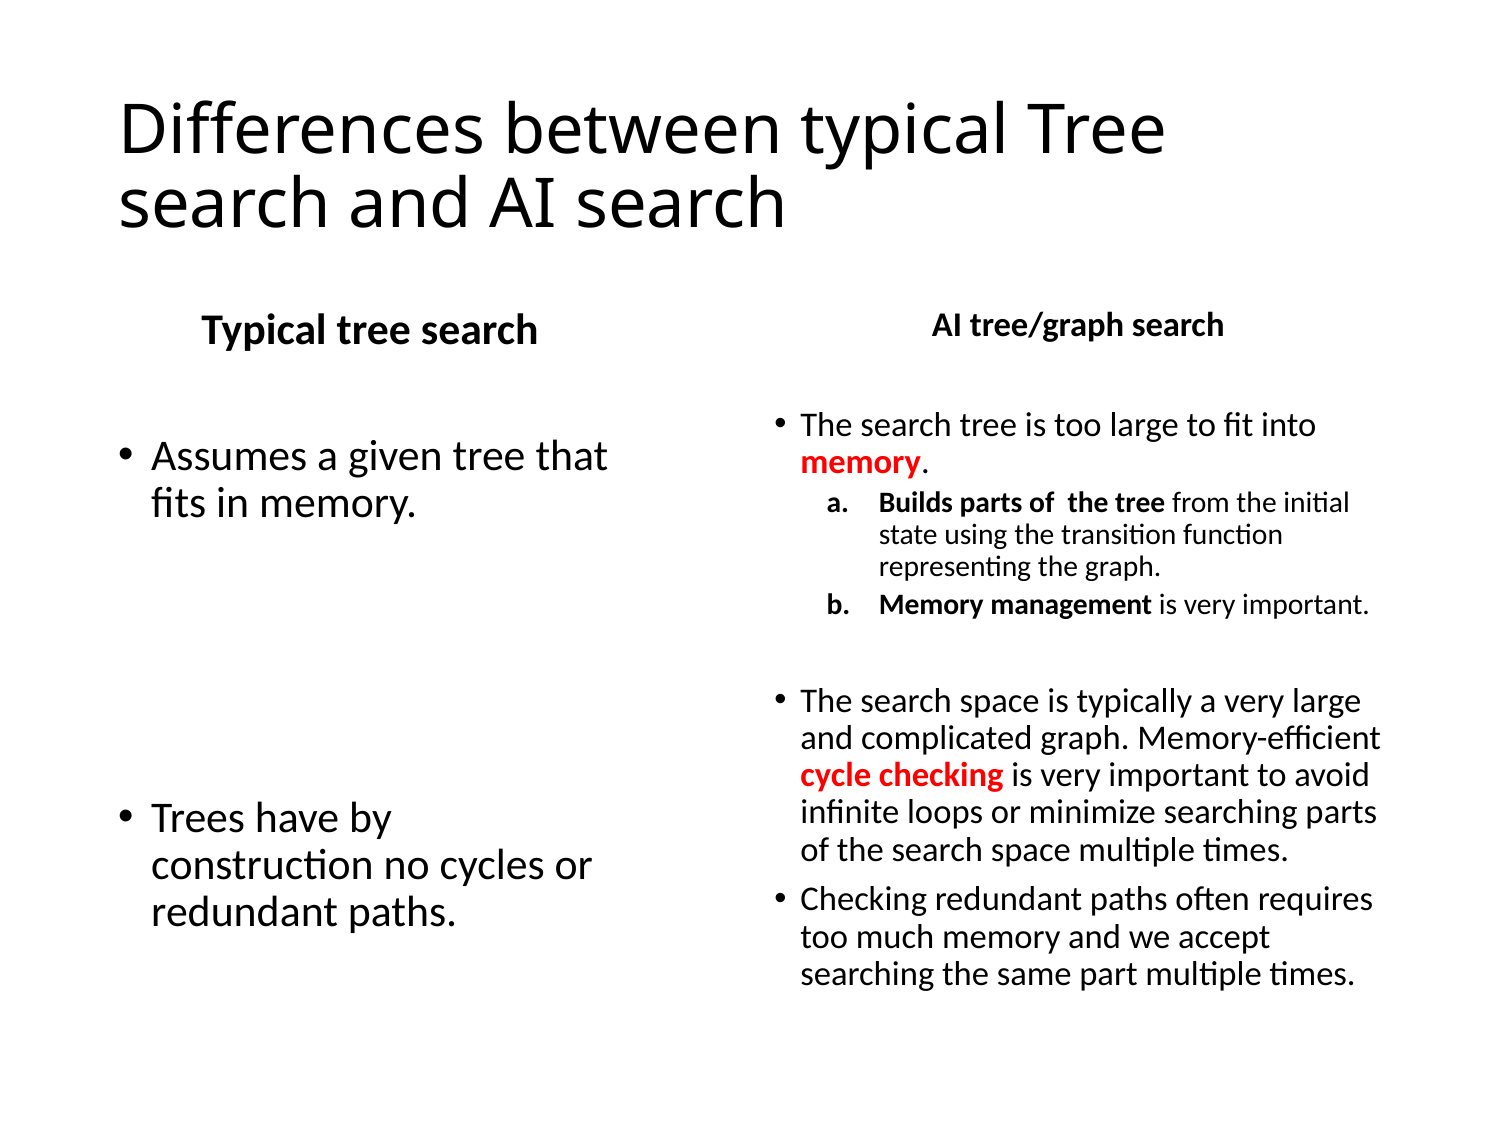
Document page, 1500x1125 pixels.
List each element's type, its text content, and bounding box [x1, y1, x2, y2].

list Typical tree search Assumes a given tree that fits in memory. Trees have by construction no cycles or redundant paths. [103, 299, 638, 1014]
list AI tree/graph search The search tree is too large to fit into memory. Builds parts of the tree from the initial state using the transition function representing the graph. Memory management is very important. The search space is typically a very large and complicated graph. Memory-efficient cycle checking is very important to avoid infinite loops or minimize searching parts of the search space multiple times. Checking redundant paths often requires too much memory and we accept searching the same part multiple times. [759, 299, 1397, 1038]
title Differences between typical Tree search and AI search [103, 59, 1397, 278]
